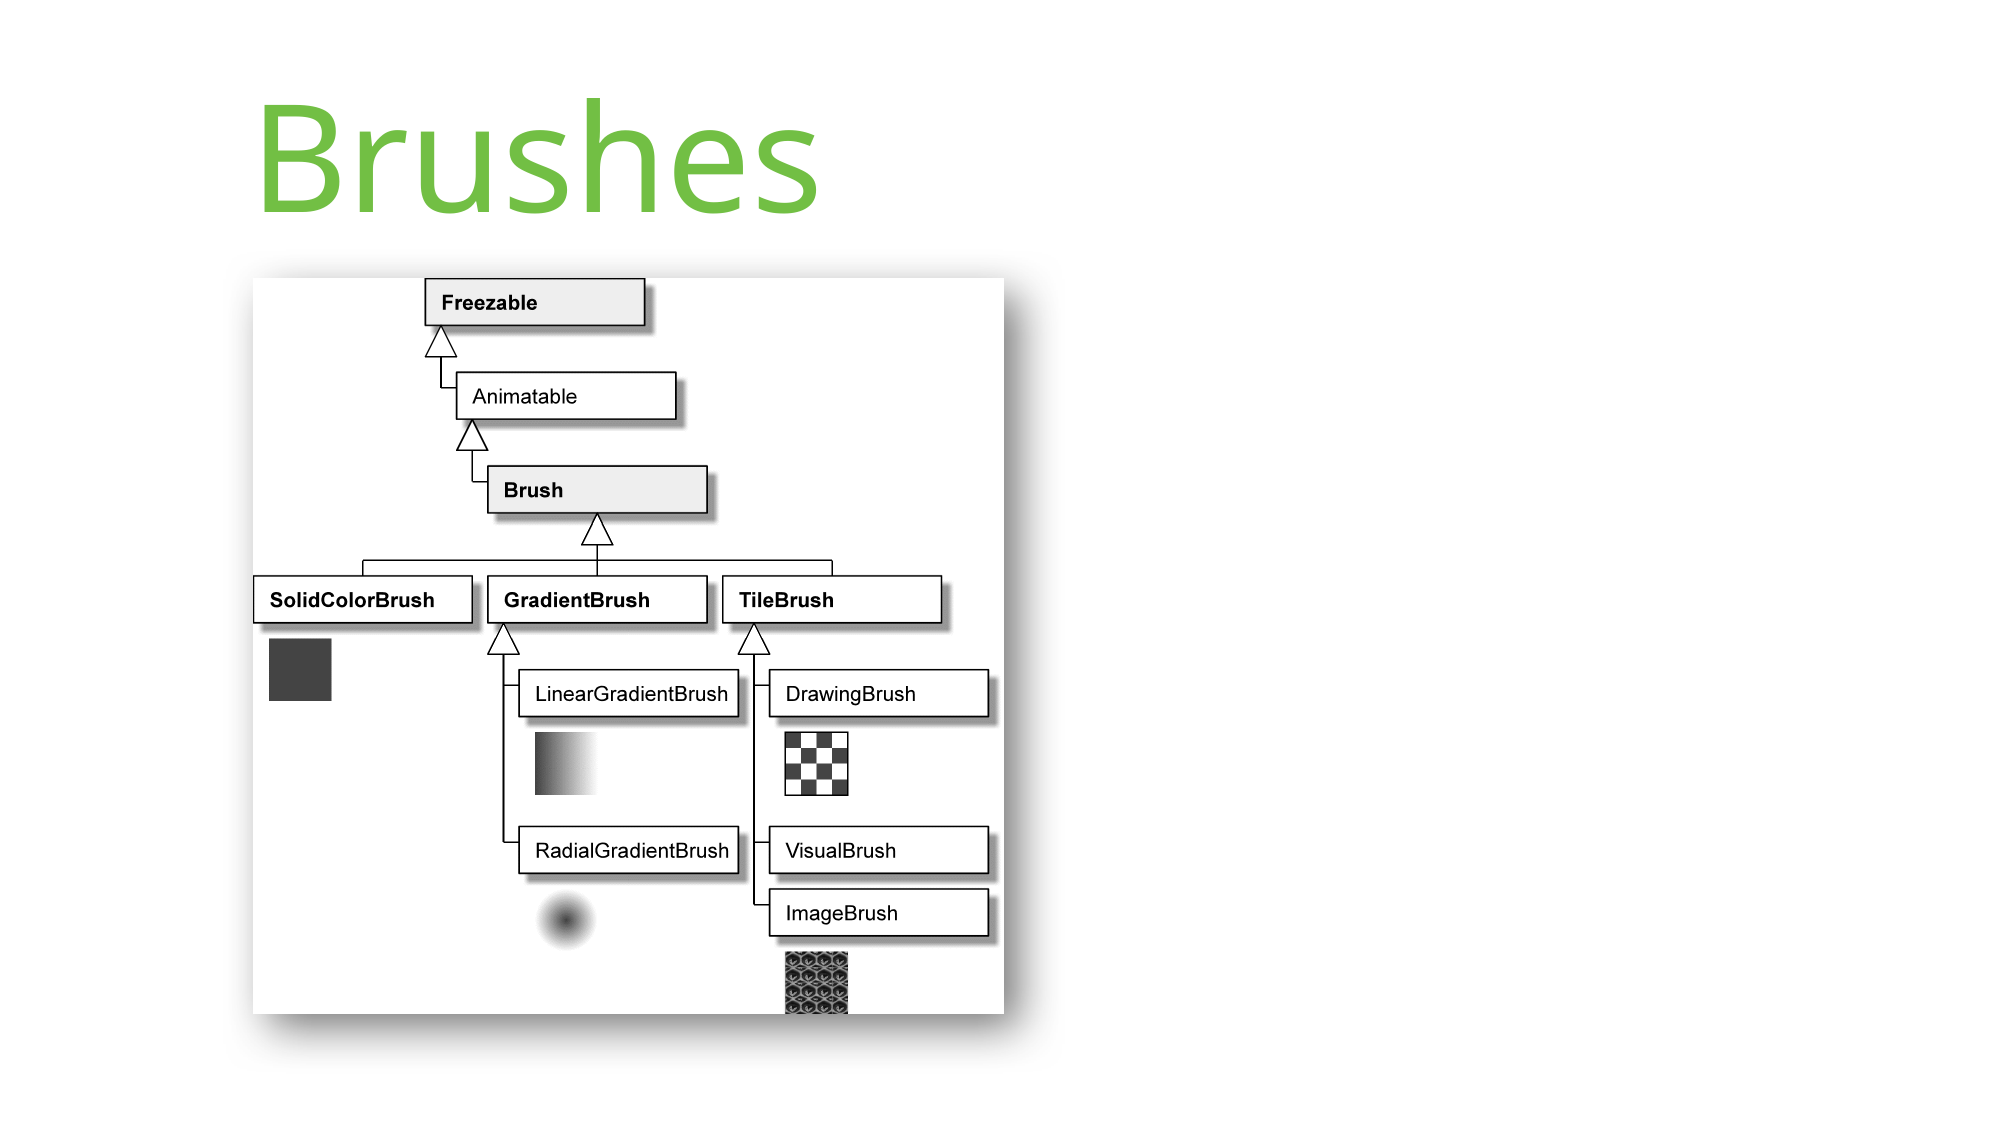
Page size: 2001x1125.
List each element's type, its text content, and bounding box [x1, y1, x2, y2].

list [253, 278, 1004, 1014]
title Brushes [250, 78, 1945, 228]
